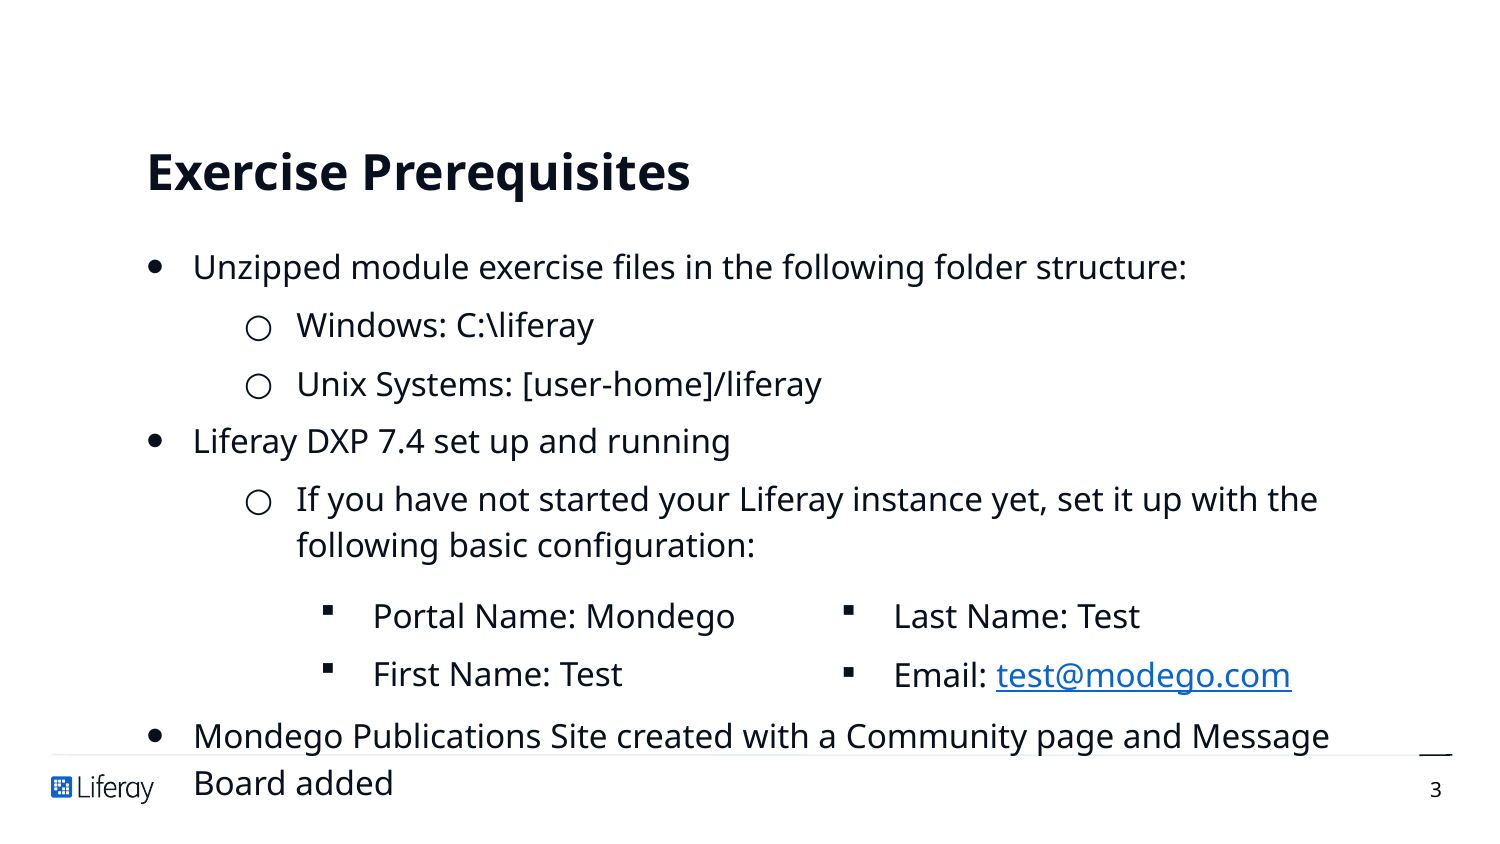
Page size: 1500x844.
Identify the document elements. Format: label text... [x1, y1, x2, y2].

list Unzipped module exercise files in the following folder structure: Windows: C:\liferay Unix Systems: [user-home]/liferay Liferay DXP 7.4 set up and running If you have not started your Liferay instance yet, set it up with the following basic configuration: Mondego Publications Site created with a Community page and Message Board added [146, 226, 1393, 677]
title Exercise Prerequisites [146, 125, 1354, 226]
text_box Portal Name: Mondego First Name: Test Last Name: Test Email: test@modego.com [282, 581, 1354, 844]
